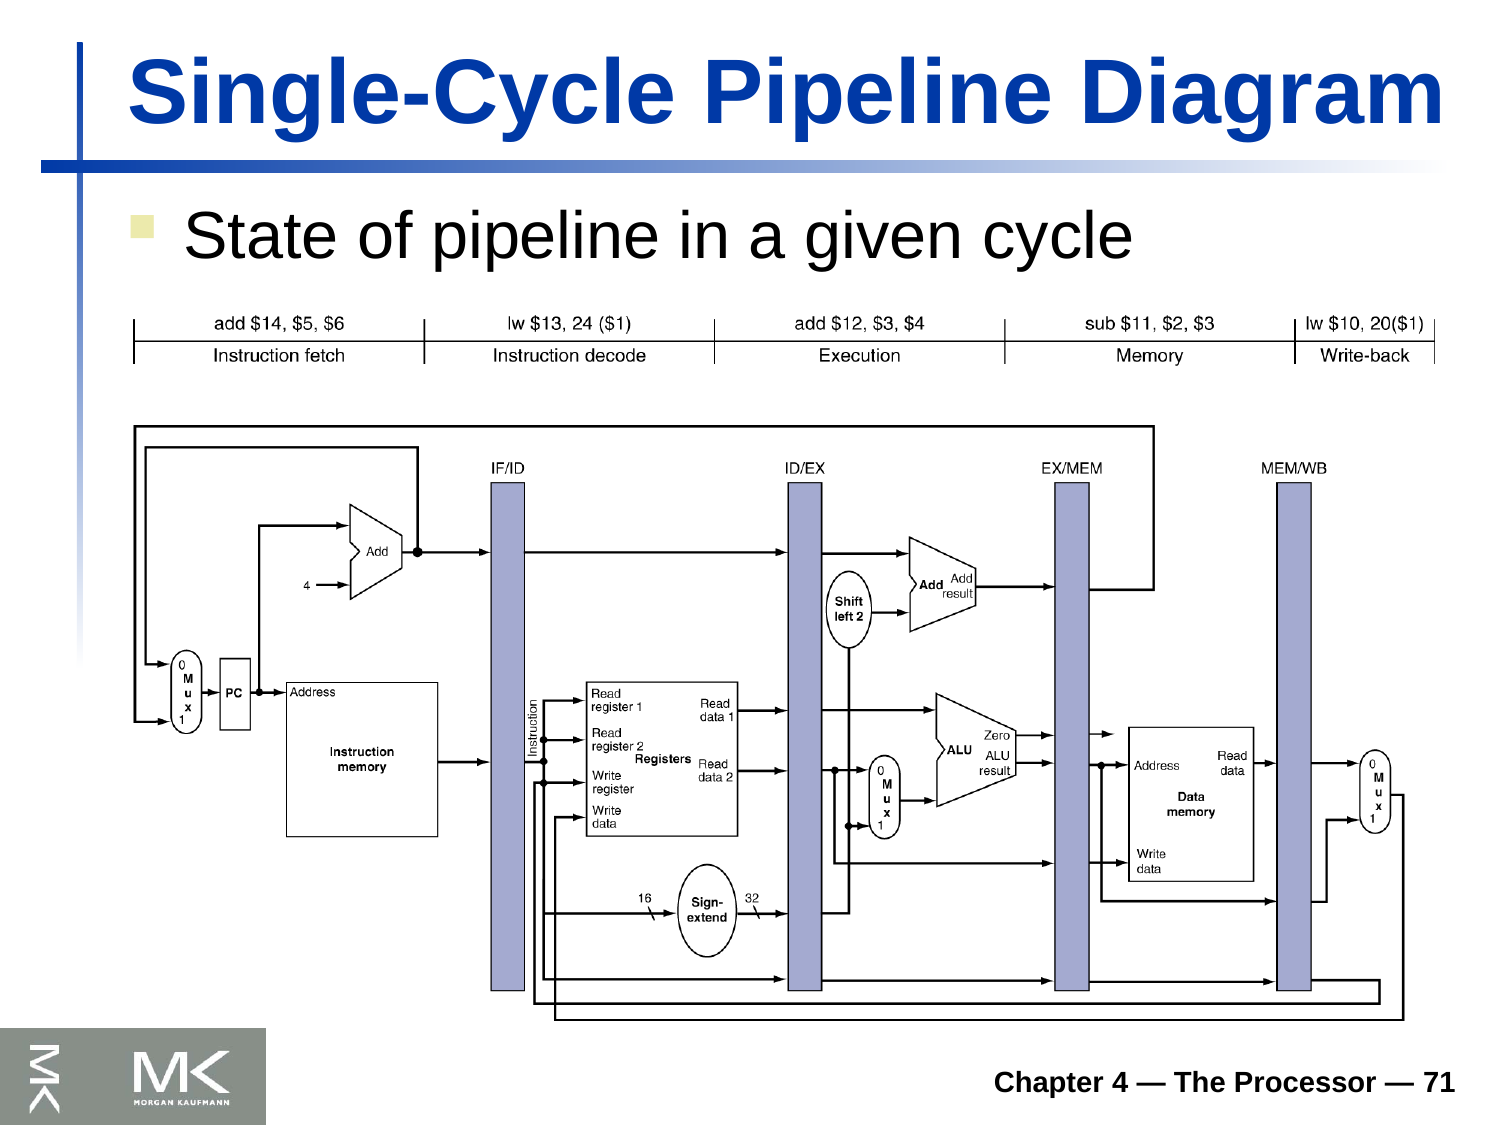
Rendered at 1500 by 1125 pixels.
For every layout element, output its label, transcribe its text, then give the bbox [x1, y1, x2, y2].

title Single-Cycle Pipeline Diagram [112, 23, 1468, 149]
footer Chapter 4 — The Processor — 71 [277, 1046, 1471, 1106]
picture [133, 313, 1435, 1021]
list State of pipeline in a given cycle [112, 184, 1469, 291]
picture [0, 1028, 266, 1125]
